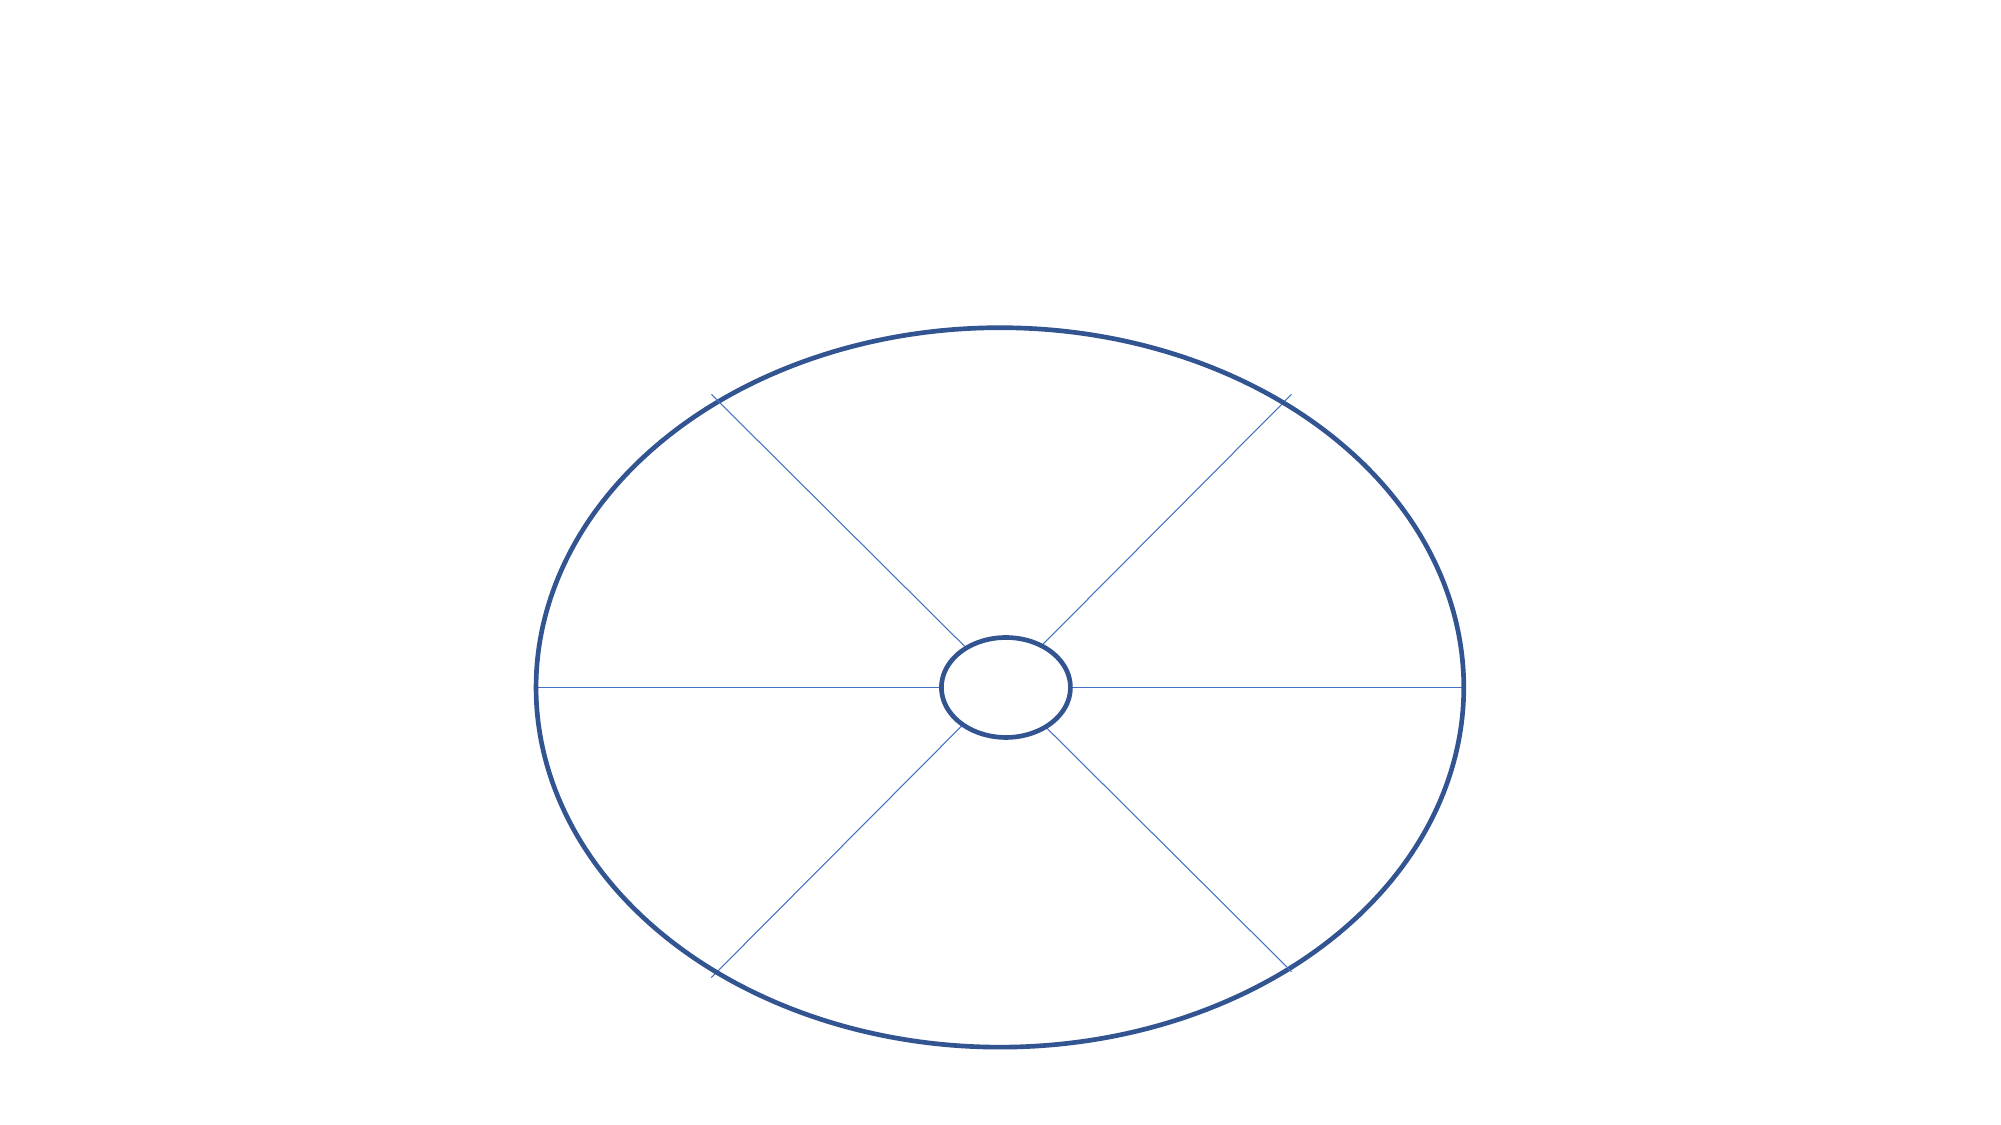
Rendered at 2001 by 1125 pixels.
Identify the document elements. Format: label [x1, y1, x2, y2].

text_box [536, 327, 1464, 1048]
